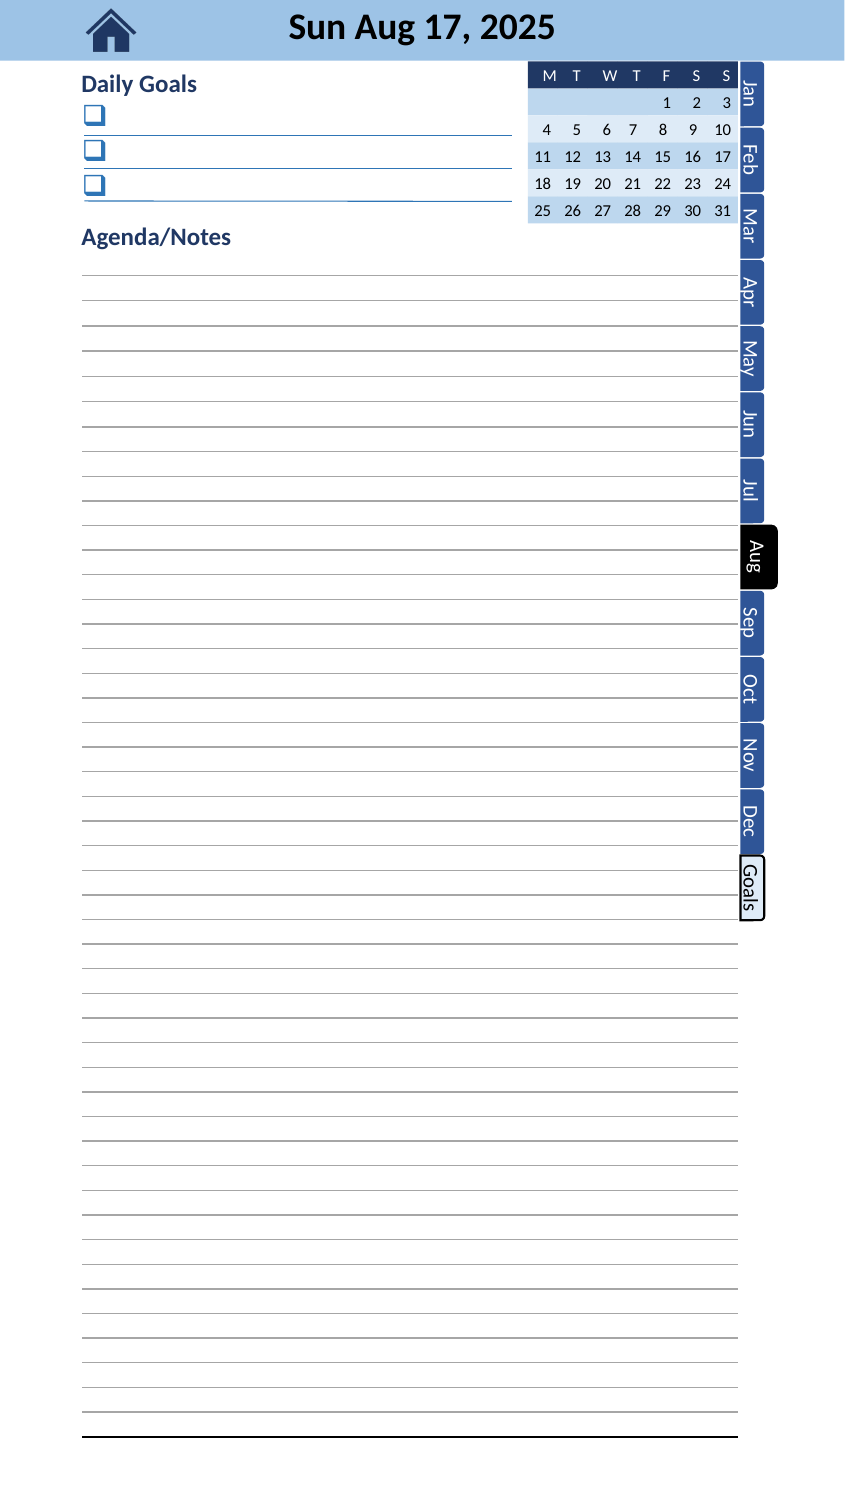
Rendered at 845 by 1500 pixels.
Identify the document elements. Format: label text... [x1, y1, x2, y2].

picture [82, 1, 140, 59]
list Sun Aug 17, 2025 [190, 0, 655, 61]
